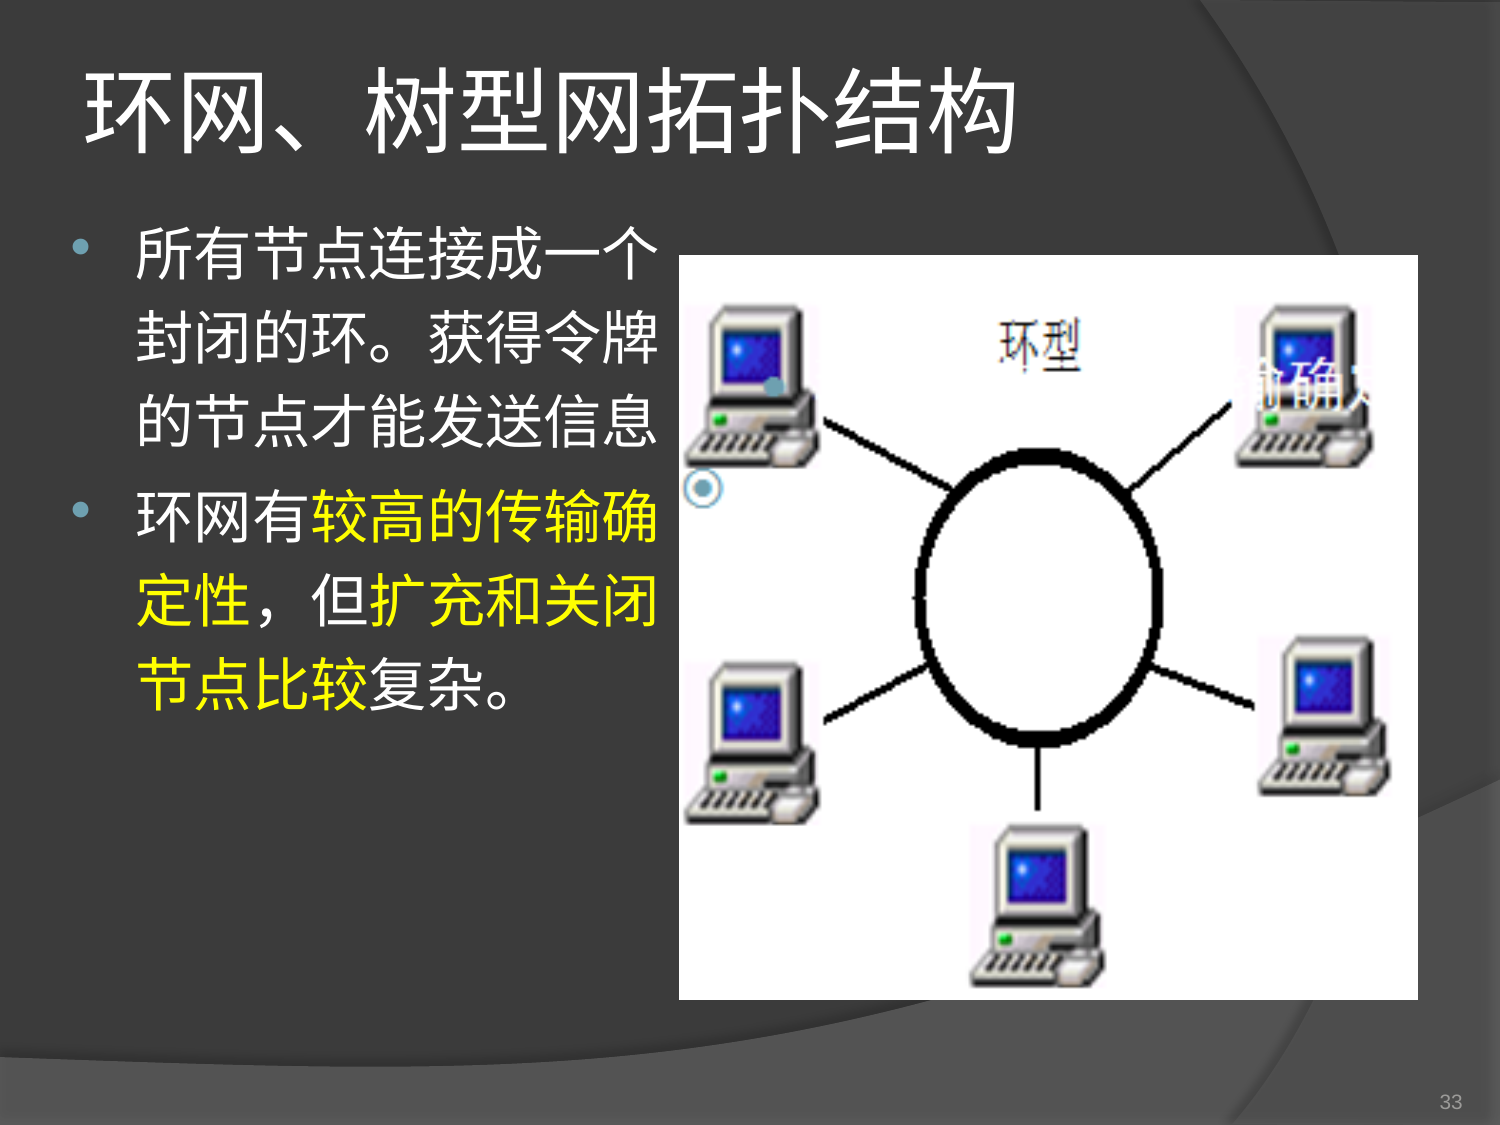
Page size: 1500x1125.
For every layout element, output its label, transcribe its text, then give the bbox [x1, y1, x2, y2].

title 环网、树型网拓扑结构 [75, 45, 1353, 173]
picture [678, 255, 1418, 1000]
slide_number 33 [1337, 1053, 1463, 1114]
list 所有节点连接成一个封闭的环。获得令牌的节点才能发送信息 环网有较高的传输确定性，但扩充和关闭节点比较复杂。 [52, 196, 680, 1059]
